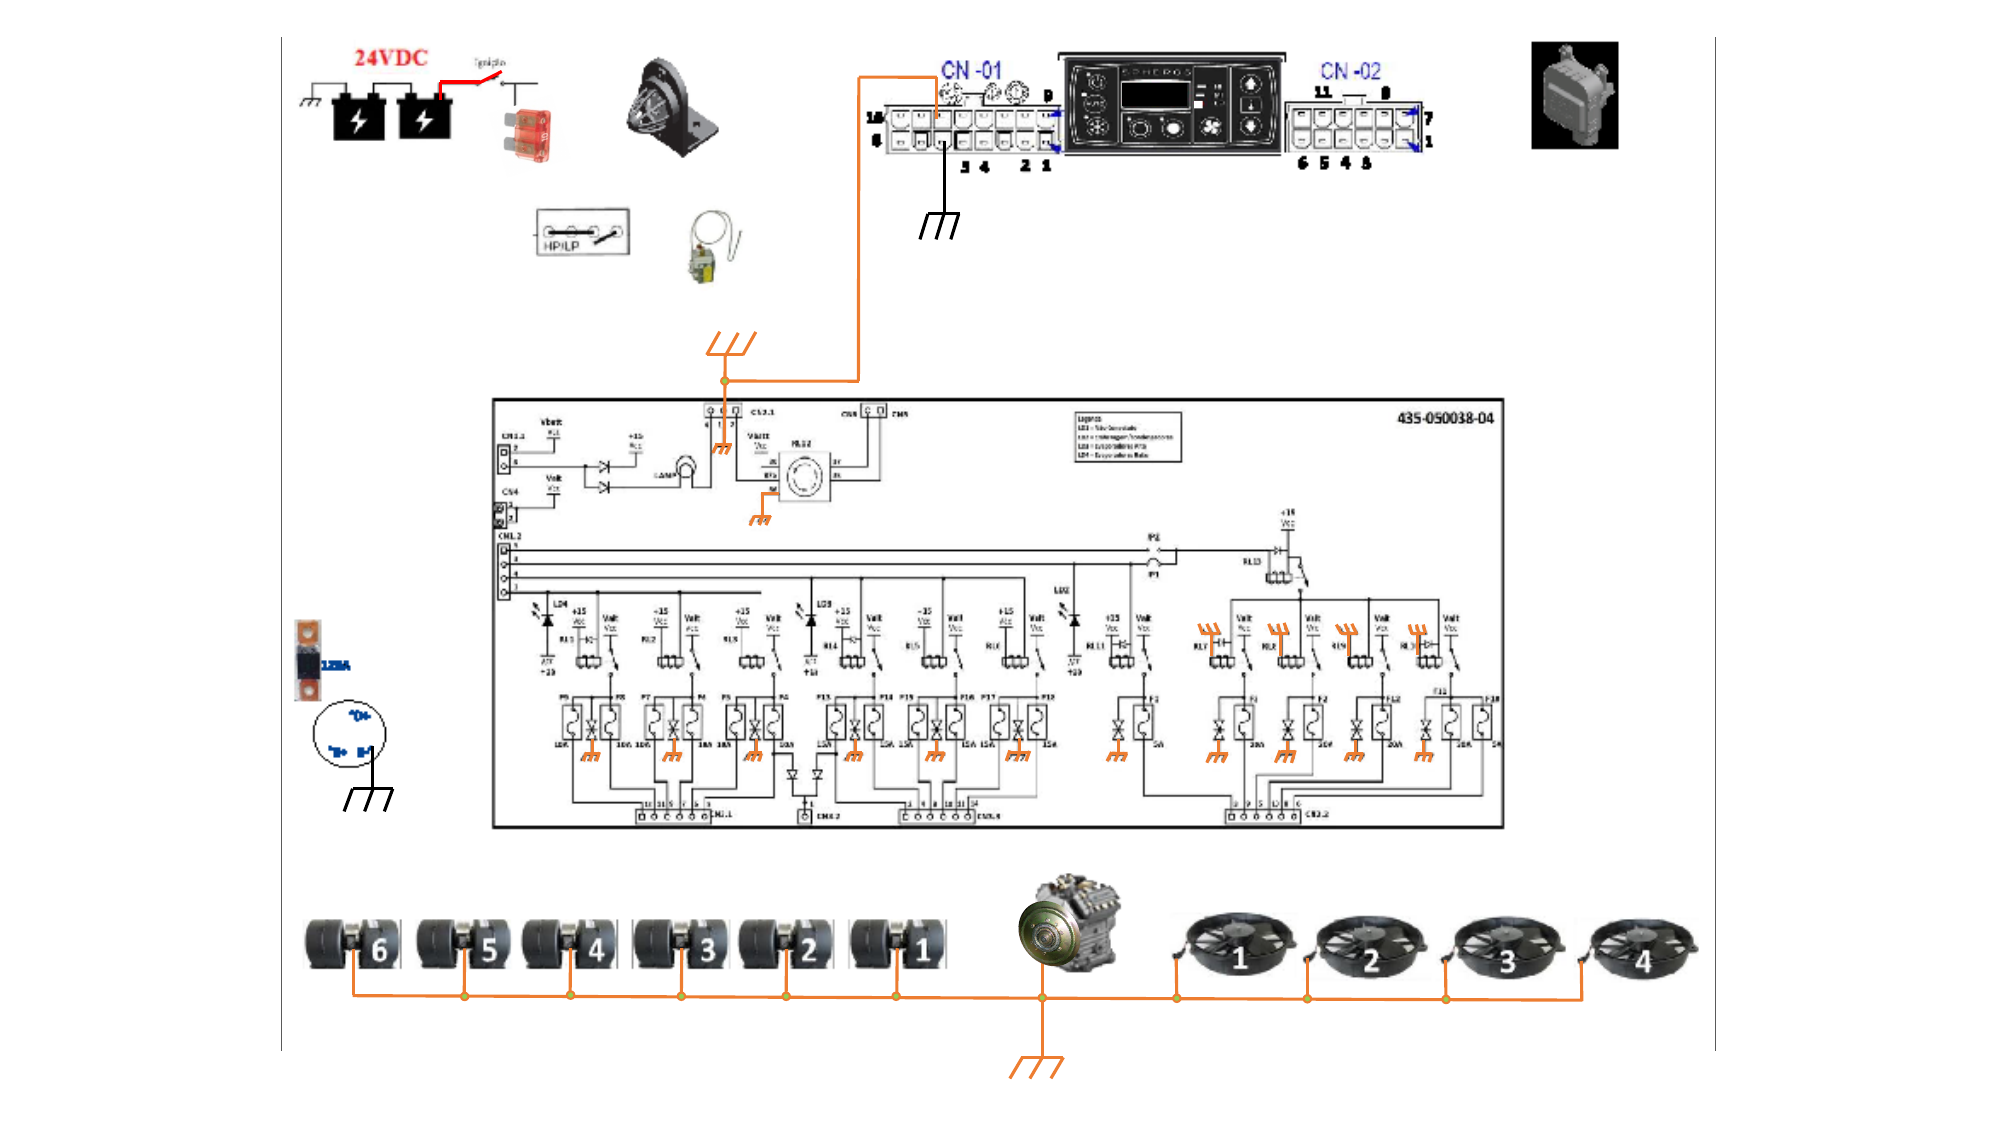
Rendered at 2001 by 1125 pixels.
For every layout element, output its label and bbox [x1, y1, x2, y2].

text_box [1029, 1057, 1043, 1079]
text_box [384, 788, 393, 812]
list [281, 37, 1716, 1051]
picture [1014, 904, 1084, 963]
text_box [1222, 753, 1228, 763]
text_box [1268, 623, 1273, 635]
text_box [742, 331, 756, 356]
text_box [950, 213, 959, 240]
text_box [583, 752, 587, 762]
text_box [858, 752, 862, 762]
text_box [1275, 750, 1281, 763]
text_box [1358, 753, 1363, 762]
text_box [1198, 623, 1203, 635]
text_box [344, 788, 353, 812]
text_box [939, 752, 945, 762]
text_box [759, 516, 763, 526]
text_box [352, 995, 1042, 1001]
text_box [1214, 622, 1220, 634]
text_box [1351, 752, 1356, 761]
text_box [1284, 622, 1288, 633]
text_box [1344, 752, 1349, 761]
text_box [1206, 752, 1211, 763]
text_box [1206, 623, 1211, 633]
text_box [596, 752, 600, 762]
text_box [765, 515, 771, 526]
text_box [725, 444, 731, 455]
text_box [1447, 995, 1581, 1001]
text_box [1277, 623, 1281, 633]
text_box [749, 515, 755, 526]
text_box [1016, 752, 1020, 762]
text_box [1106, 752, 1112, 762]
text_box [1308, 995, 1445, 1001]
picture [496, 102, 563, 169]
text_box [1114, 753, 1119, 762]
text_box [677, 752, 682, 762]
text_box [1351, 623, 1357, 635]
text_box [1336, 624, 1342, 634]
text_box [1009, 1057, 1023, 1079]
text_box [846, 752, 851, 762]
text_box [706, 331, 720, 355]
text_box [725, 332, 739, 357]
text_box [663, 752, 669, 762]
text_box [1284, 752, 1288, 763]
text_box [712, 443, 718, 453]
text_box [364, 788, 374, 812]
text_box [1025, 750, 1030, 762]
text_box [1214, 753, 1219, 763]
text_box [935, 213, 944, 240]
text_box [1006, 750, 1010, 761]
text_box [932, 752, 936, 762]
text_box [1344, 623, 1349, 633]
text_box [925, 753, 930, 761]
text_box [1291, 750, 1296, 763]
text_box [919, 213, 928, 240]
text_box [1043, 995, 1307, 1001]
text_box [1050, 1057, 1064, 1079]
text_box [479, 71, 502, 83]
text_box [719, 445, 725, 455]
